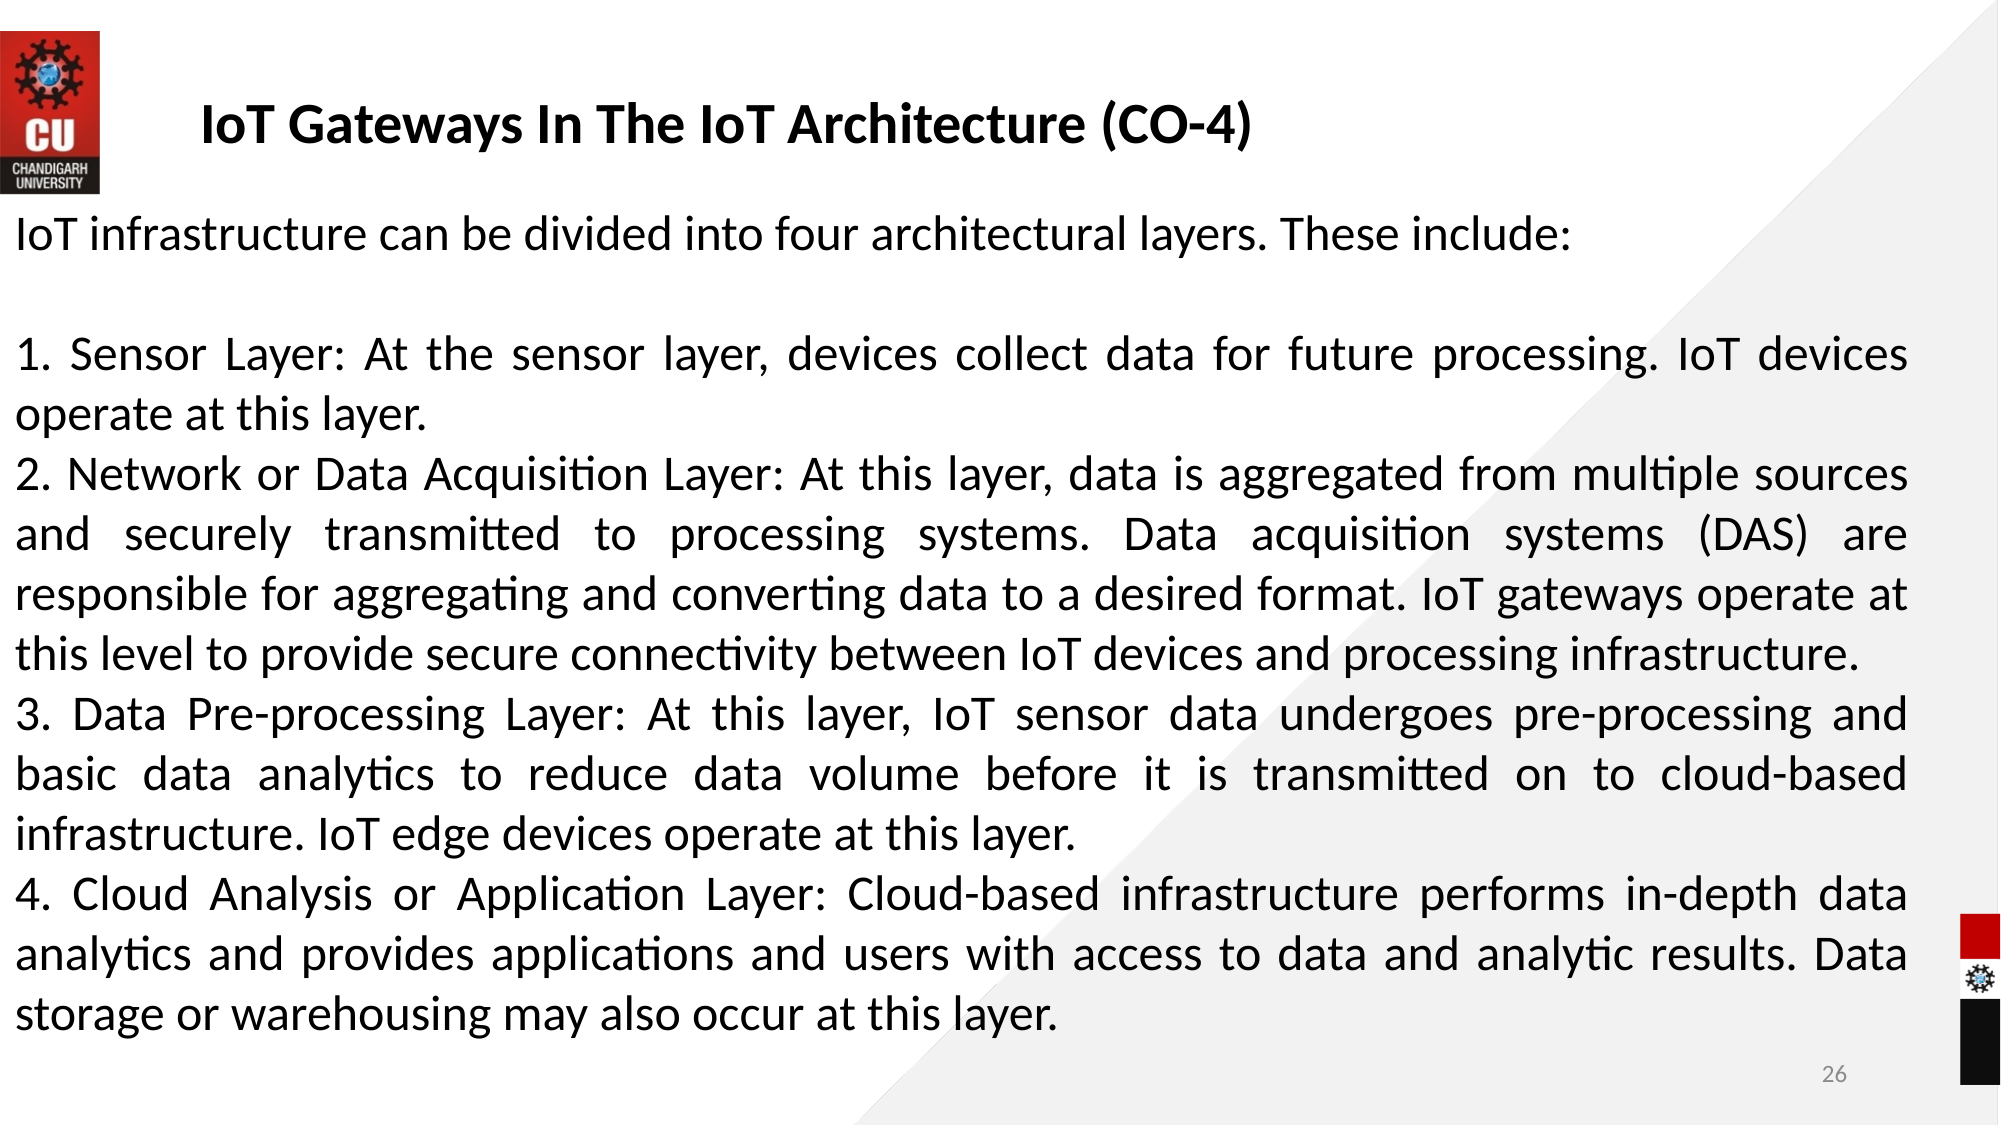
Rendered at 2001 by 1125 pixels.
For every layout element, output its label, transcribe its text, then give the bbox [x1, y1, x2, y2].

picture [0, 0, 2001, 1125]
text_box IoT Gateways In The IoT Architecture (CO-4) IoT infrastructure can be divided into four architectural layers. These include: 1. Sensor Layer: At the sensor layer, devices collect data for future processing. IoT devices operate at this layer. 2. Network or Data Acquisition Layer: At this layer, data is aggregated from multiple sources and securely transmitted to processing systems. Data acquisition systems (DAS) are responsible for aggregating and converting data to a desired format. IoT gateways operate at this level to provide secure connectivity between IoT devices and processing infrastructure. 3. Data Pre-processing Layer: At this layer, IoT sensor data undergoes pre-processing and basic data analytics to reduce data volume before it is transmitted on to cloud-based infrastructure. IoT edge devices operate at this layer. 4. Cloud Analysis or Application Layer: Cloud-based infrastructure performs in-depth data analytics and provides applications and users with access to data and analytic results. Data storage or warehousing may also occur at this layer. [0, 77, 1925, 1048]
slide_number 26 [1412, 1048, 1863, 1103]
